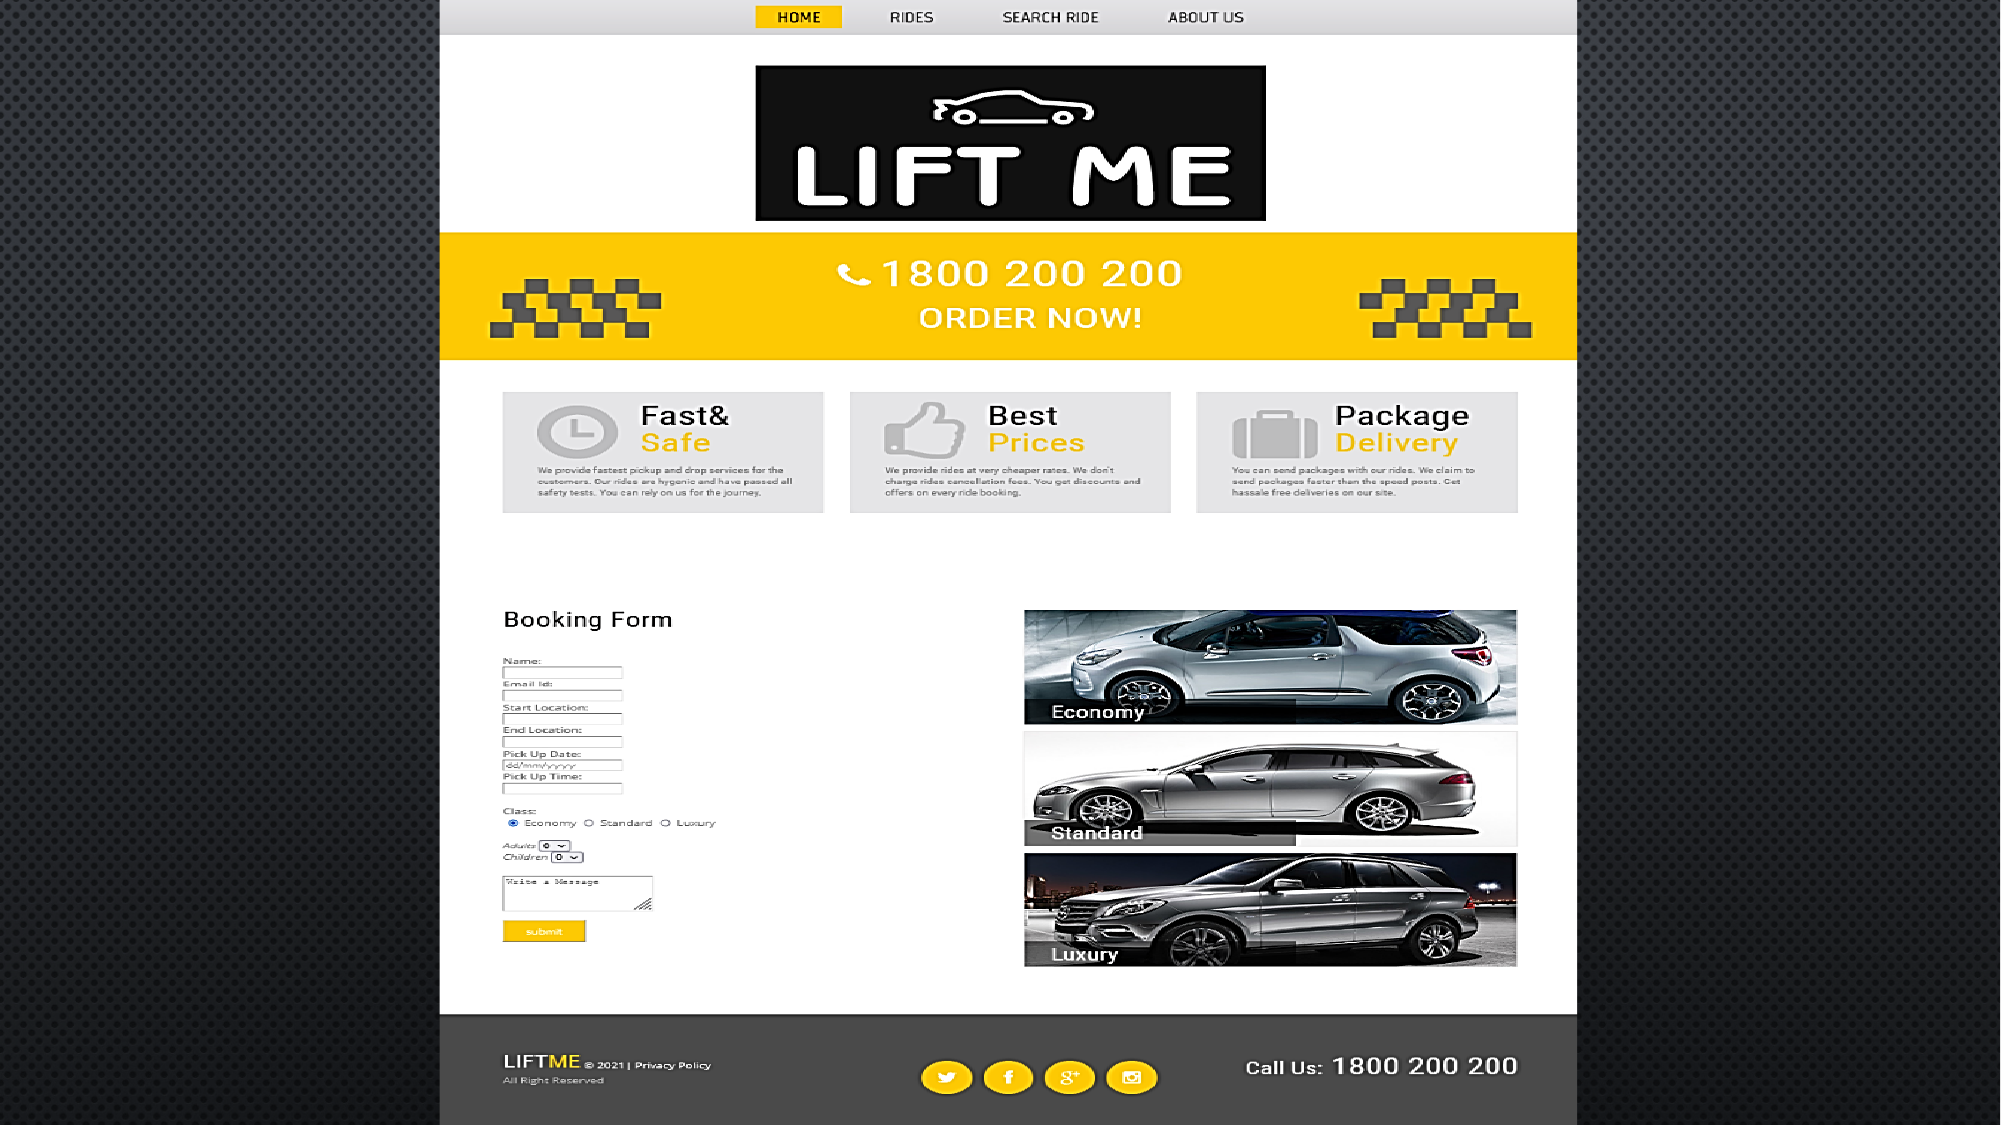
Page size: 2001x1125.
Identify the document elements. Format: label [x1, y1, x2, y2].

picture [439, 0, 1578, 1125]
